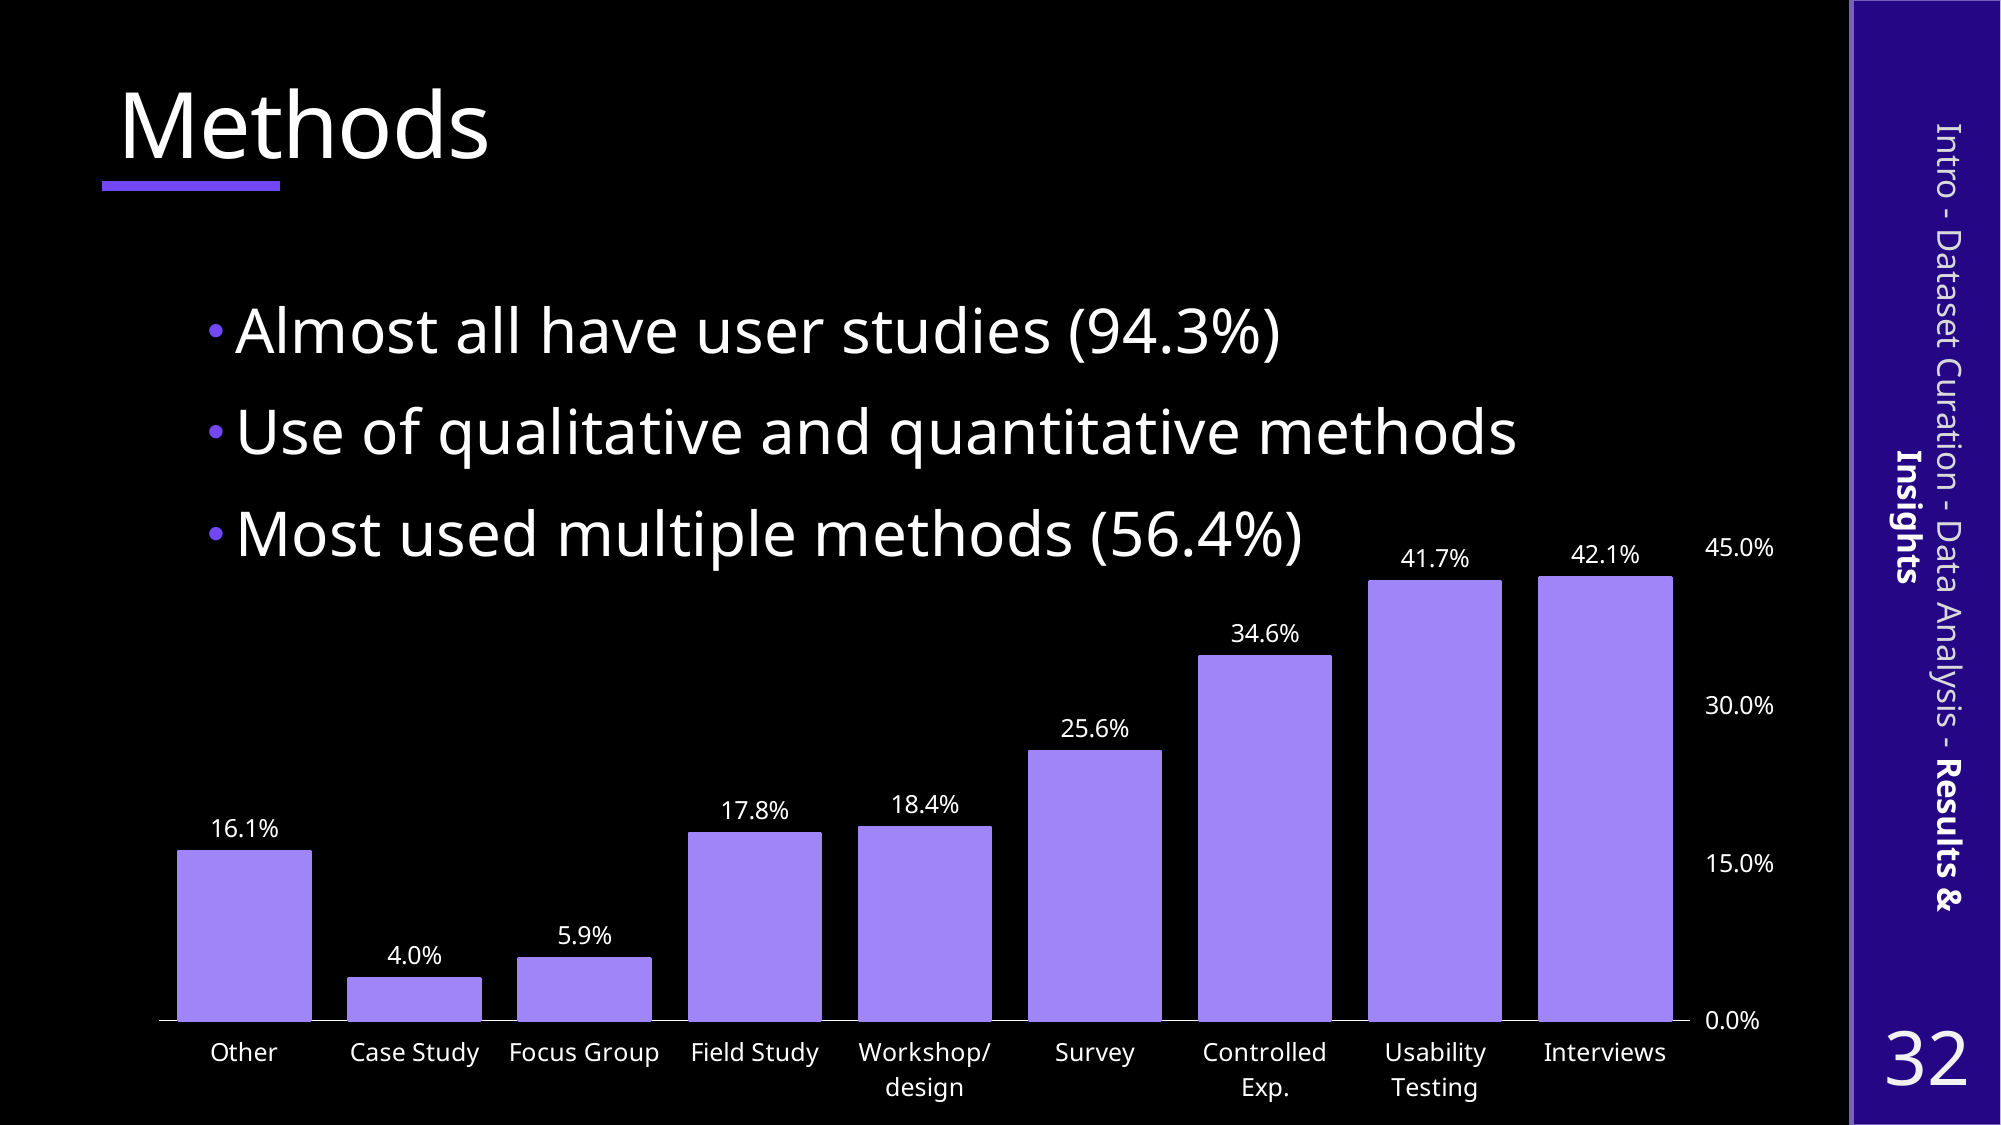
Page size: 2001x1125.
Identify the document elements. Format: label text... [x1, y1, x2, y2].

chart [125, 517, 1808, 1117]
title Methods [102, 48, 1693, 186]
slide_number 32 [1852, 1012, 2000, 1110]
footer Intro - Dataset Curation - Data Analysis - Results & Insights [1897, 48, 1965, 988]
list Almost all have user studies (94.3%) Use of qualitative and quantitative methods Most used multiple methods (56.4%) [192, 289, 1603, 512]
